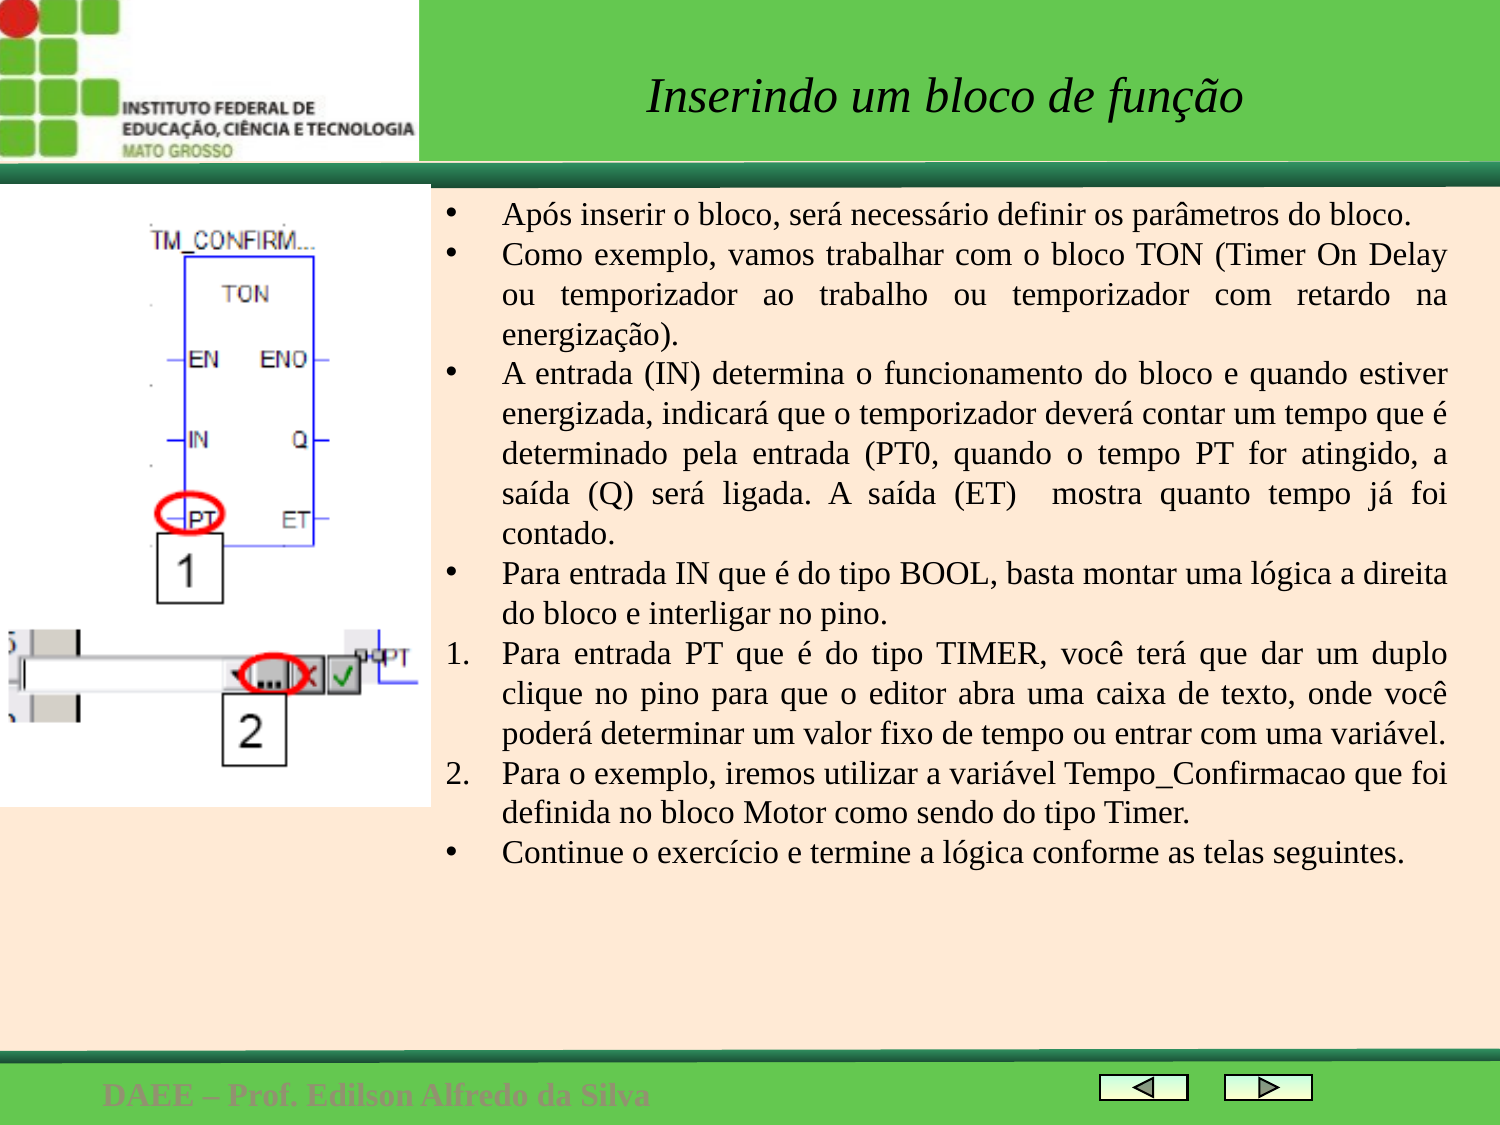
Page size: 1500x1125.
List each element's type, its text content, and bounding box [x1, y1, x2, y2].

picture [0, 184, 432, 808]
text_box [1224, 1074, 1313, 1100]
text_box Inserindo um bloco de função [631, 54, 1400, 130]
picture [0, 0, 420, 161]
text_box [1099, 1074, 1188, 1100]
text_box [436, 479, 550, 607]
text_box Após inserir o bloco, será necessário definir os parâmetros do bloco. Como exemplo, vamos trabalhar com o bloco TON (Timer On Delay ou temporizador ao trabalho ou temporizador com retardo na energização). A entrada (IN) determina o funcionamento do bloco e quando estiver energizada, indicará que o temporizador deverá contar um tempo que é determinado pela entrada (PT0, quando o tempo PT for atingido, a saída (Q) será ligada. A saída (ET) mostra quanto tempo já foi contado. Para entrada IN que é do tipo BOOL, basta montar uma lógica a direita do bloco e interligar no pino. Para entrada PT que é do tipo TIMER, você terá que dar um duplo clique no pino para que o editor abra uma caixa de texto, onde você poderá determinar um valor fixo de tempo ou entrar com uma variável. Para o exemplo, iremos utilizar a variável Tempo_Confirmacao que foi definida no bloco Motor como sendo do tipo Timer. Continue o exercício e termine a lógica conforme as telas seguintes. [430, 184, 1465, 878]
